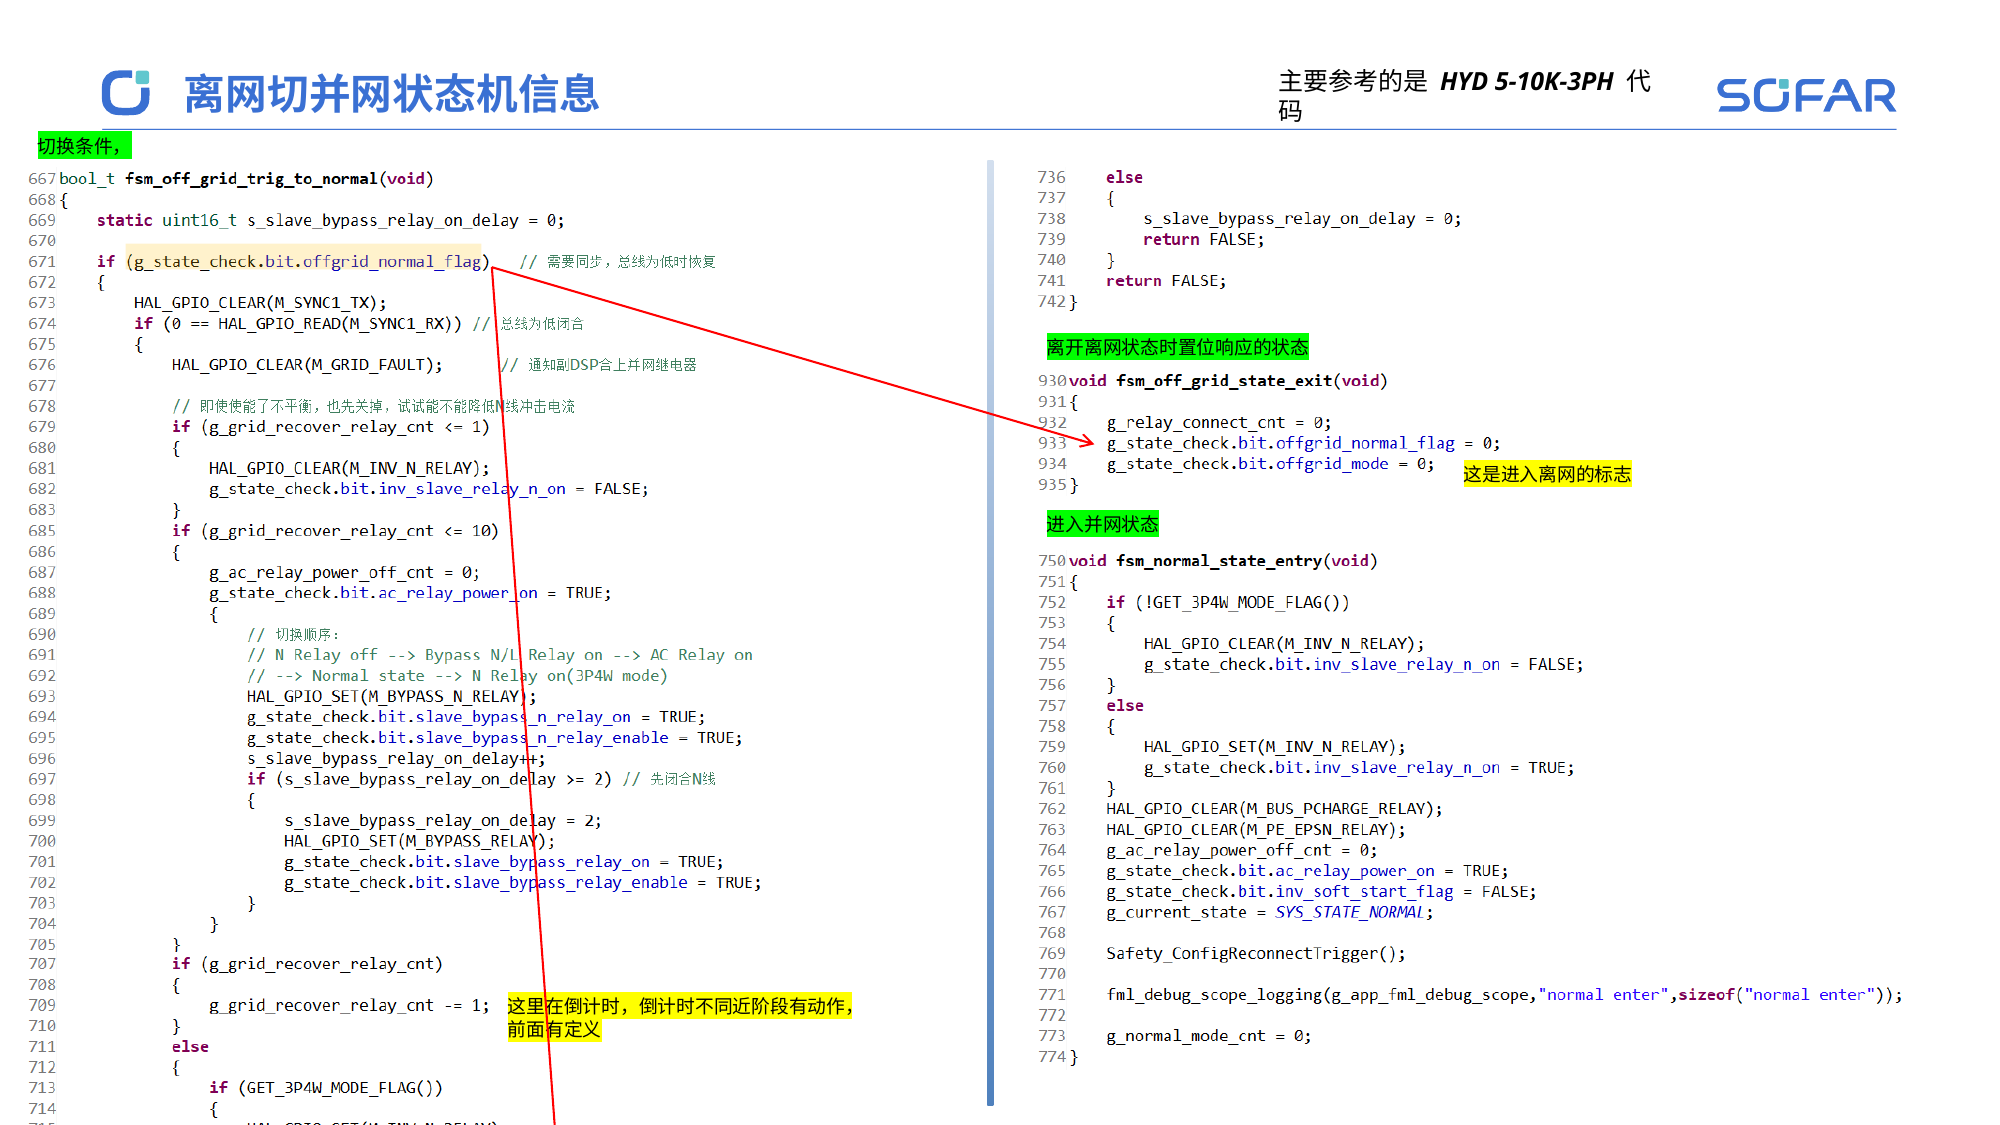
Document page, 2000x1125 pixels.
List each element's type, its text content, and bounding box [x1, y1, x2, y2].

text_box [985, 159, 995, 265]
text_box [491, 266, 564, 1125]
picture [22, 167, 720, 1125]
picture [1035, 167, 1462, 312]
text_box 离开离网状态时置位响应的状态 [1099, 328, 1332, 364]
picture [1034, 370, 1503, 497]
picture [102, 78, 1897, 130]
list 离网切并网状态机信息 [169, 60, 1403, 113]
picture [1031, 550, 1905, 1071]
text_box 进入并网状态 [1032, 505, 1332, 541]
text_box 这是进入离网的标志 [1507, 455, 1655, 496]
picture [564, 445, 974, 1125]
text_box 主要参考的是 HYD 5-10K-3PH 代码 [1263, 57, 1691, 104]
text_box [564, 266, 1095, 445]
text_box 切换条件， [22, 126, 493, 161]
text_box [985, 454, 995, 1108]
